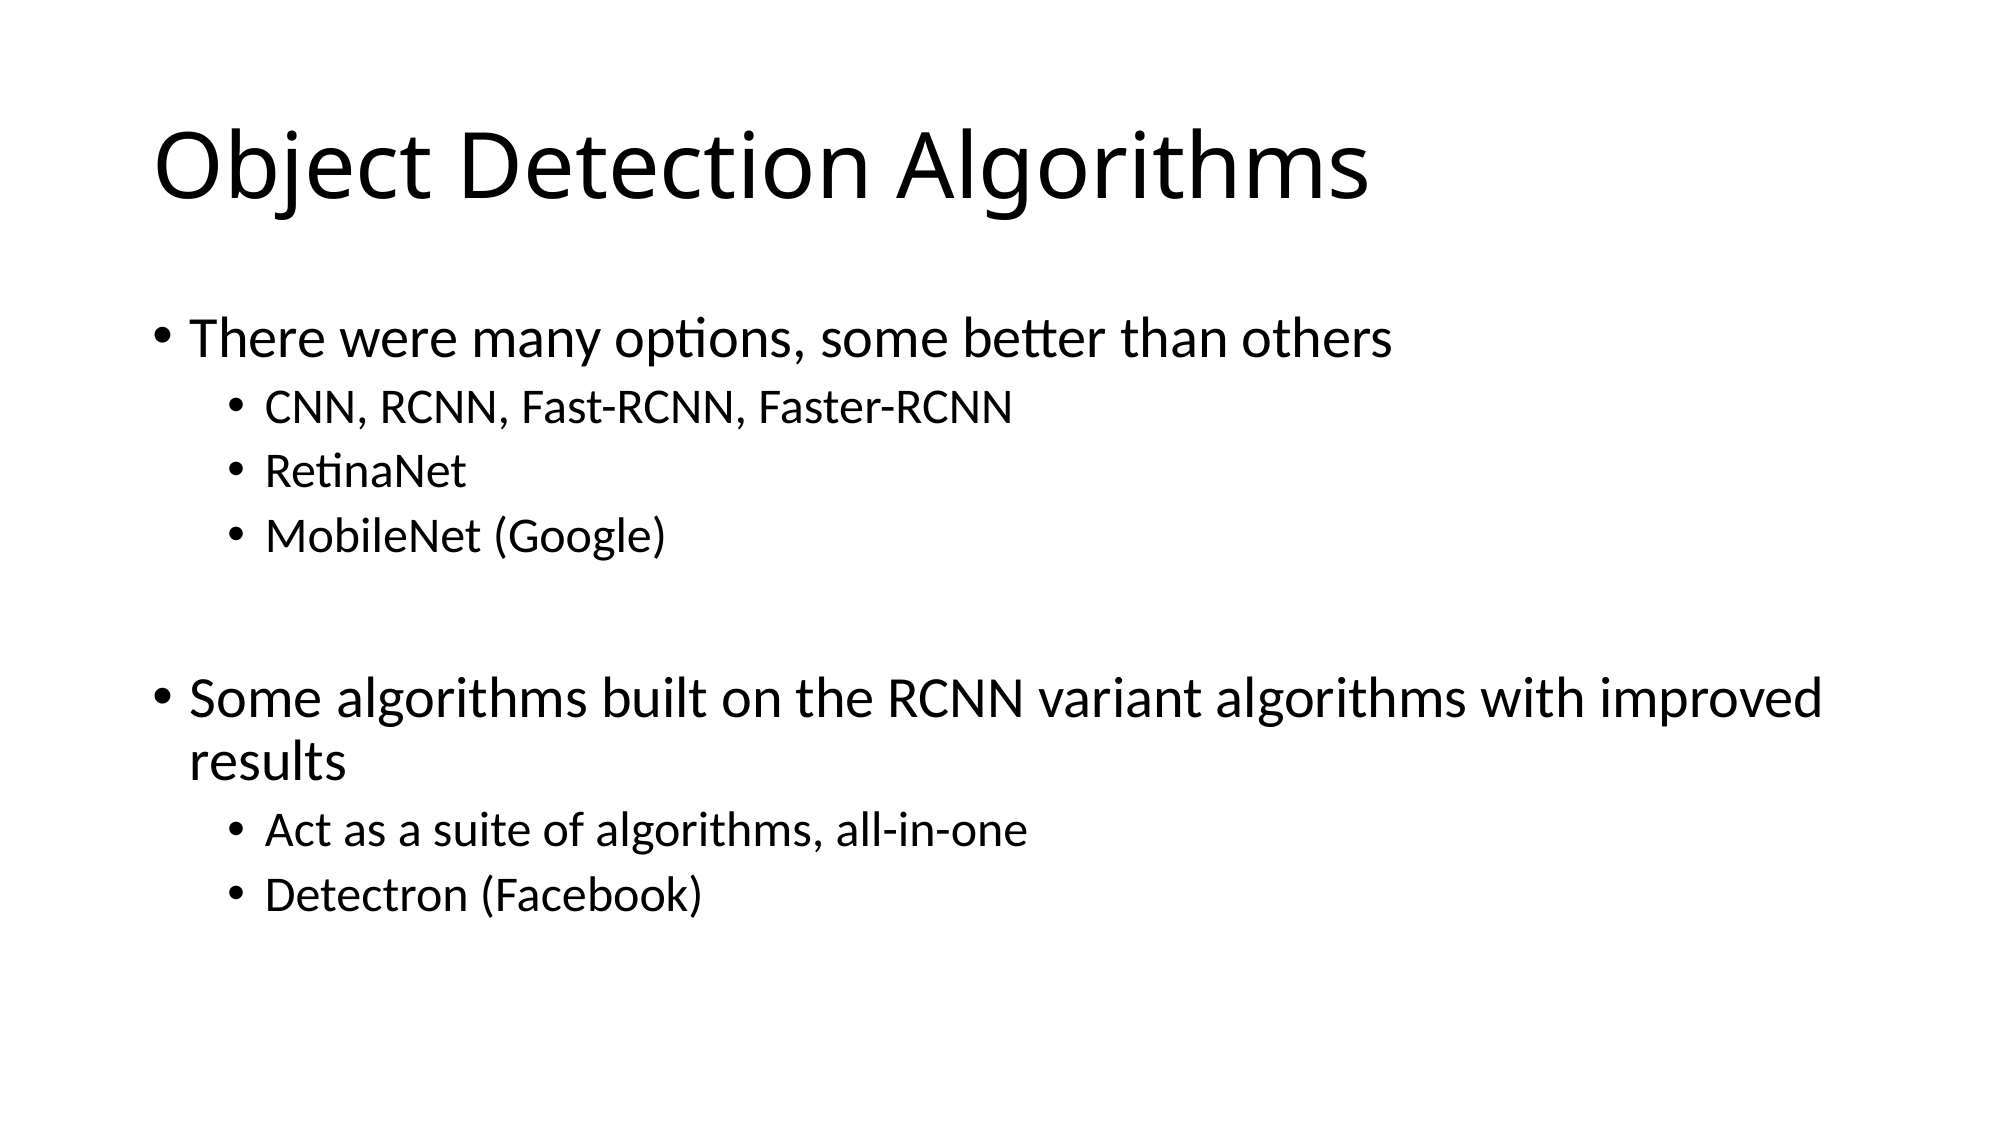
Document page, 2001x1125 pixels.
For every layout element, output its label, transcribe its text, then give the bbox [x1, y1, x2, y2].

title Object Detection Algorithms [137, 59, 1863, 278]
list There were many options, some better than others CNN, RCNN, Fast-RCNN, Faster-RCNN RetinaNet MobileNet (Google) Some algorithms built on the RCNN variant algorithms with improved results Act as a suite of algorithms, all-in-one Detectron (Facebook) [137, 299, 1863, 1014]
